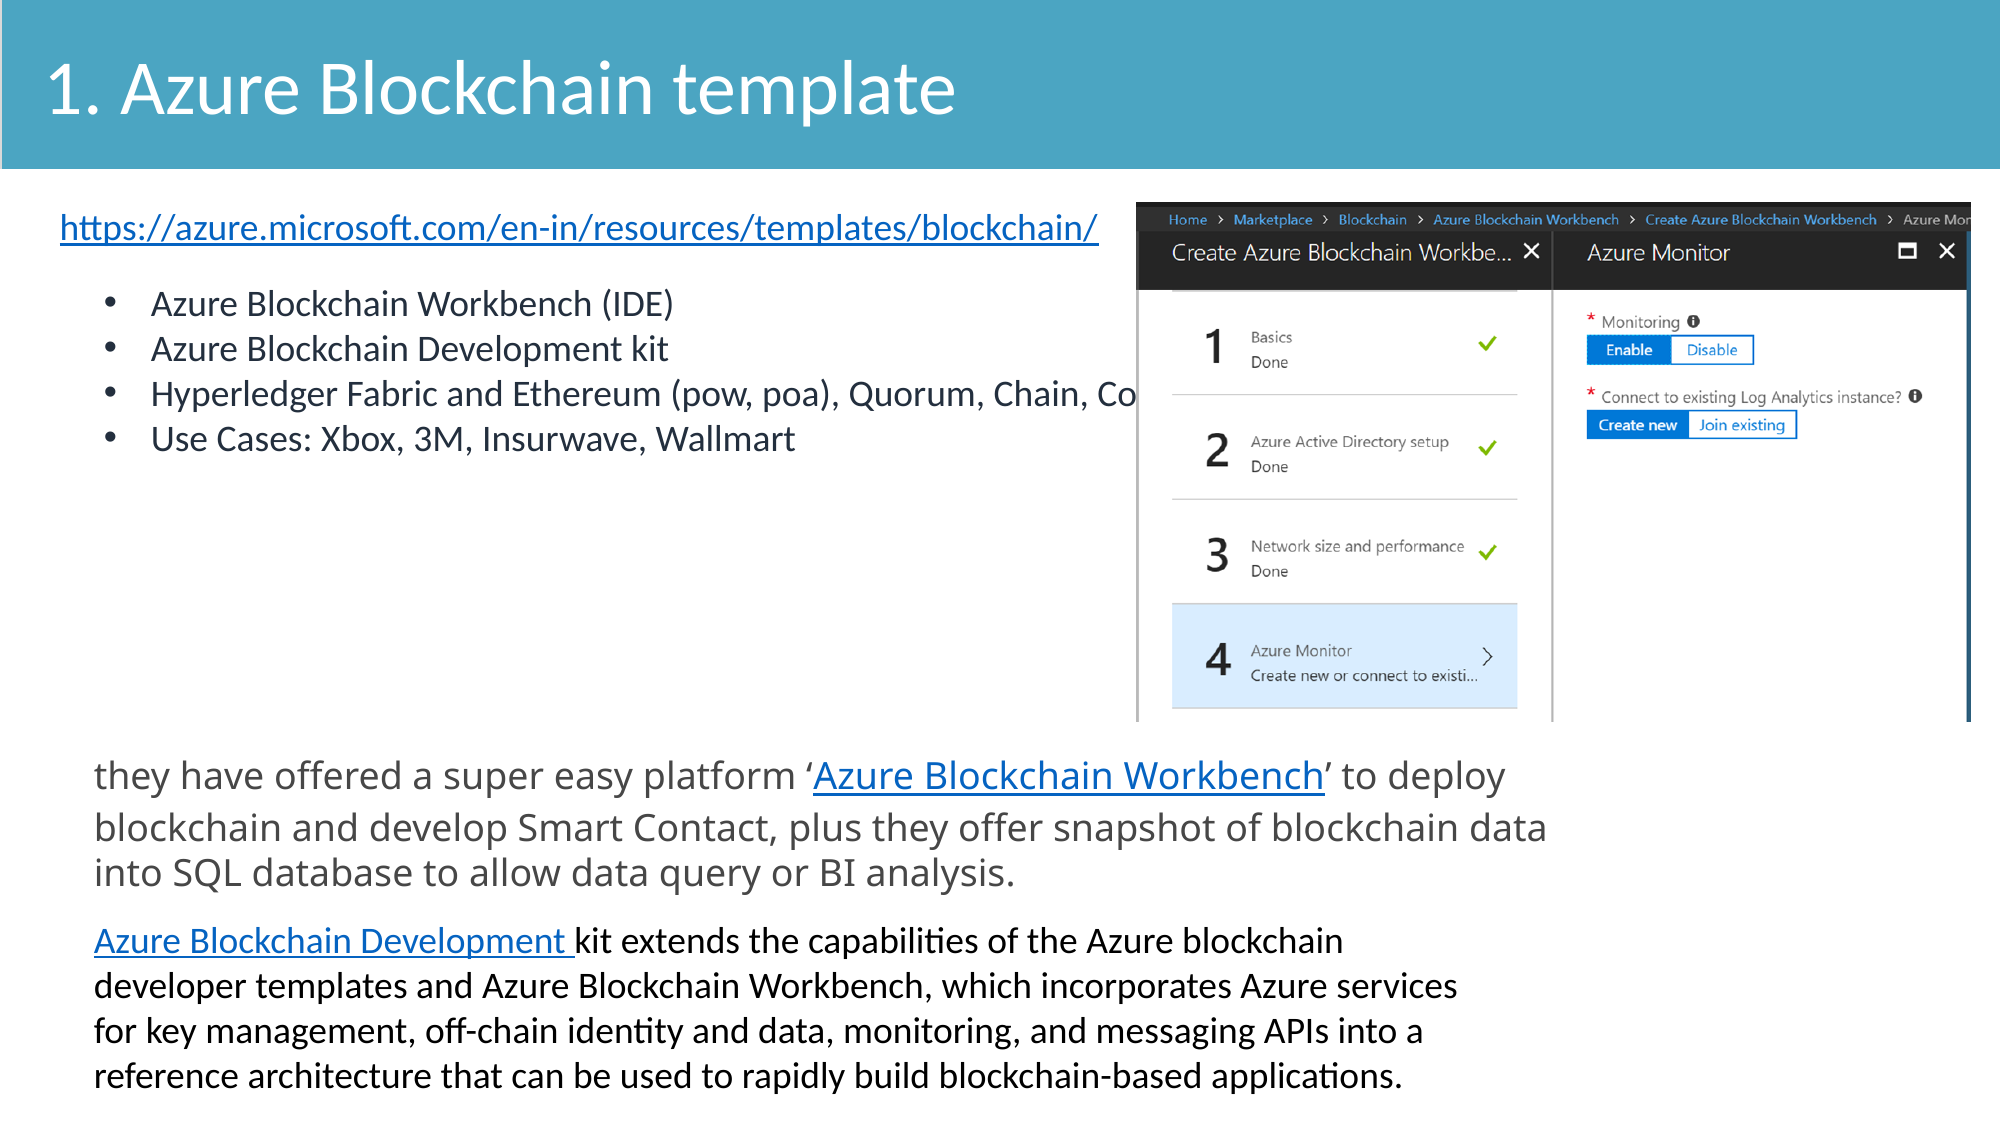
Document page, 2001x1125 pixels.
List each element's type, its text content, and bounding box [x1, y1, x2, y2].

text_box https://azure.microsoft.com/en-in/resources/templates/blockchain/ [44, 195, 1411, 301]
text_box they have offered a super easy platform ‘Azure Blockchain Workbench’ to deploy blockchain and develop Smart Contact, plus they offer snapshot of blockchain data into SQL database to allow data query or BI analysis. [78, 745, 1629, 901]
picture [1136, 202, 1971, 722]
text_box Azure Blockchain Development kit extends the capabilities of the Azure blockchain developer templates and Azure Blockchain Workbench, which incorporates Azure services for key management, off-chain identity and data, monitoring, and messaging APIs into a reference architecture that can be used to rapidly build blockchain-based applications. [78, 908, 1477, 1104]
picture [0, 0, 2000, 169]
text_box Azure Blockchain Workbench (IDE) Azure Blockchain Development kit Hyperledger Fabric and Ethereum (pow, poa), Quorum, Chain, Corda Use Cases: Xbox, 3M, Insurwave, Wallmart [89, 271, 1136, 467]
text_box 1. Azure Blockchain template [23, 26, 1583, 142]
